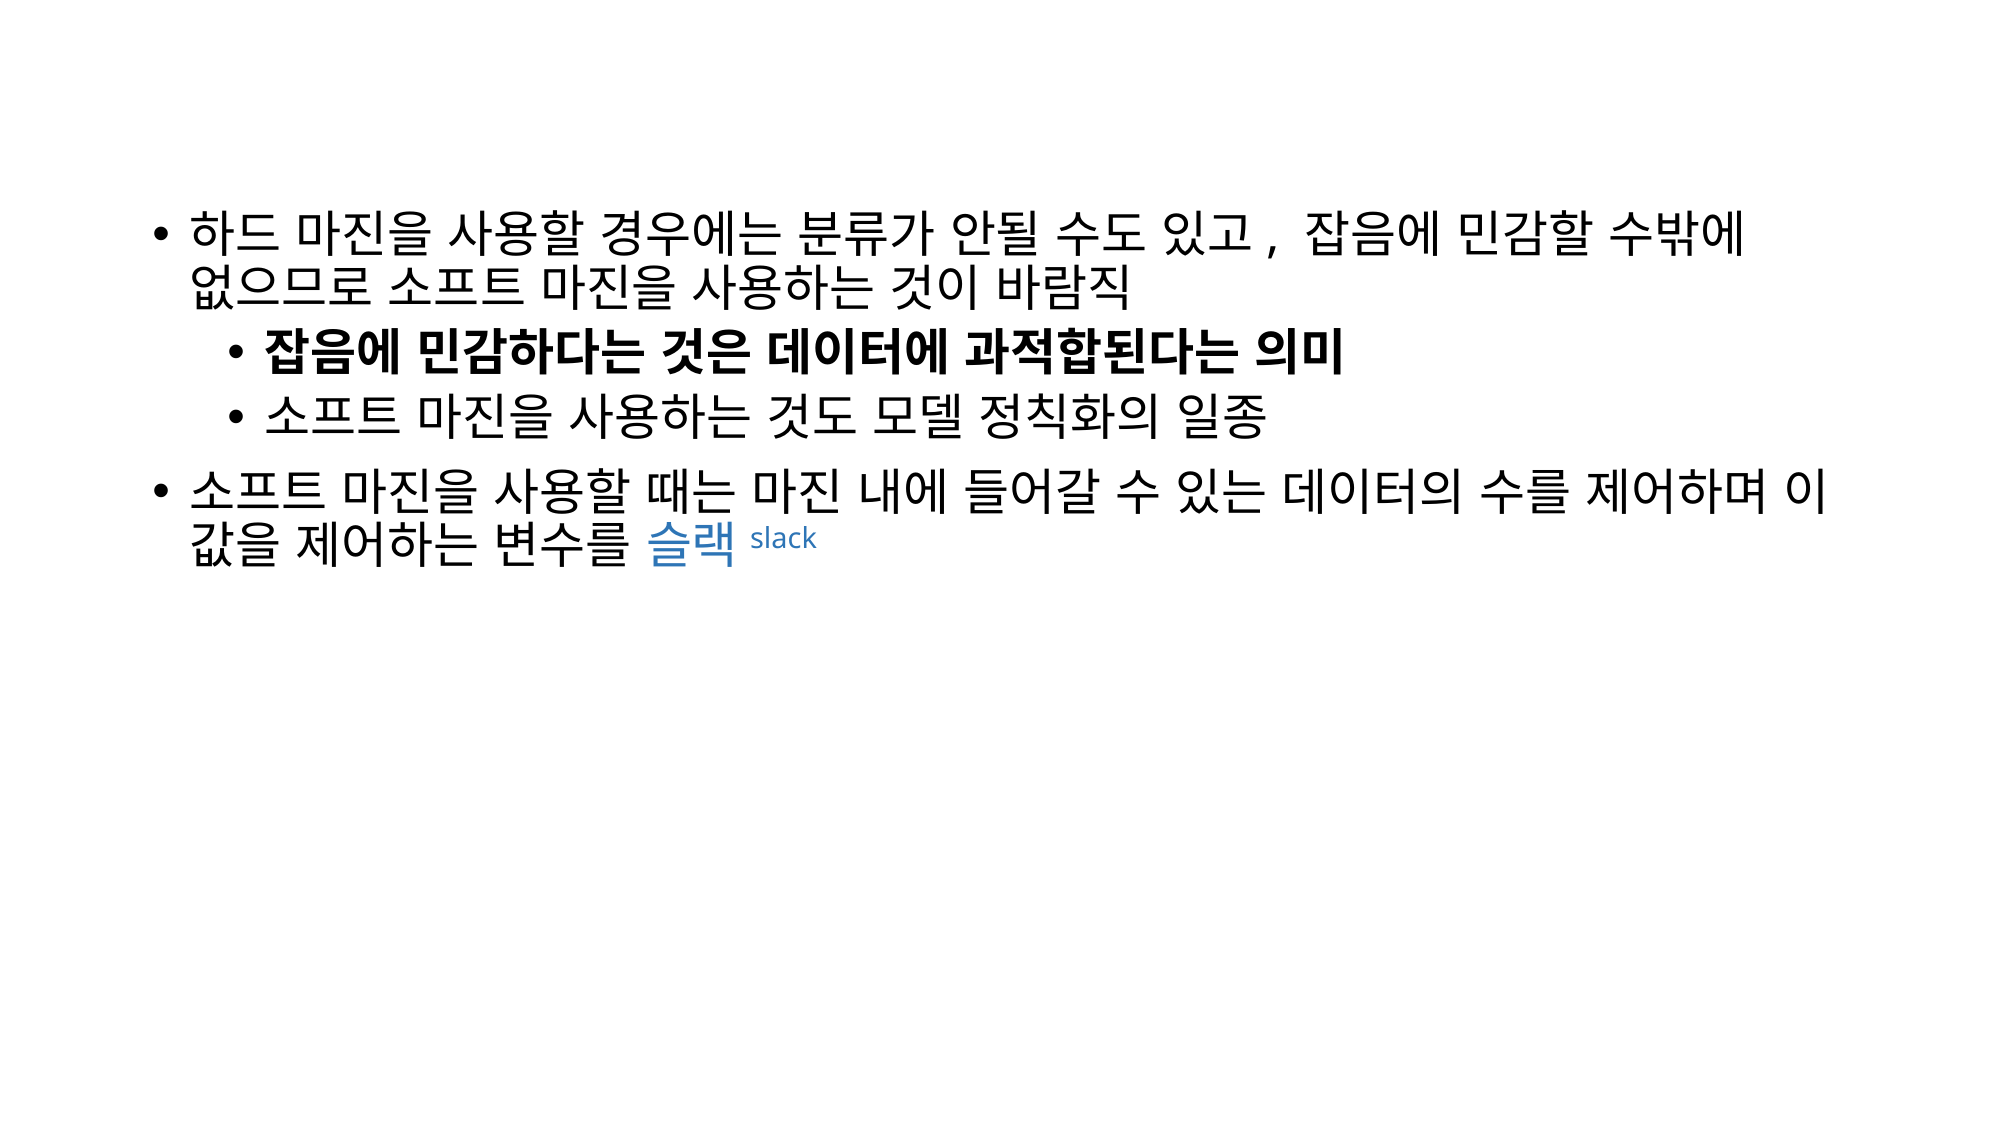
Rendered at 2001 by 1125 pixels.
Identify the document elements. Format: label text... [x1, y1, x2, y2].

list 하드 마진을 사용할 경우에는 분류가 안될 수도 있고, 잡음에 민감할 수밖에 없으므로 소프트 마진을 사용하는 것이 바람직 잡음에 민감하다는 것은 데이터에 과적합된다는 의미 소프트 마진을 사용하는 것도 모델 정칙화의 일종 소프트 마진을 사용할 때는 마진 내에 들어갈 수 있는 데이터의 수를 제어하며 이 값을 제어하는 변수를 슬랙slack [137, 201, 1863, 1020]
